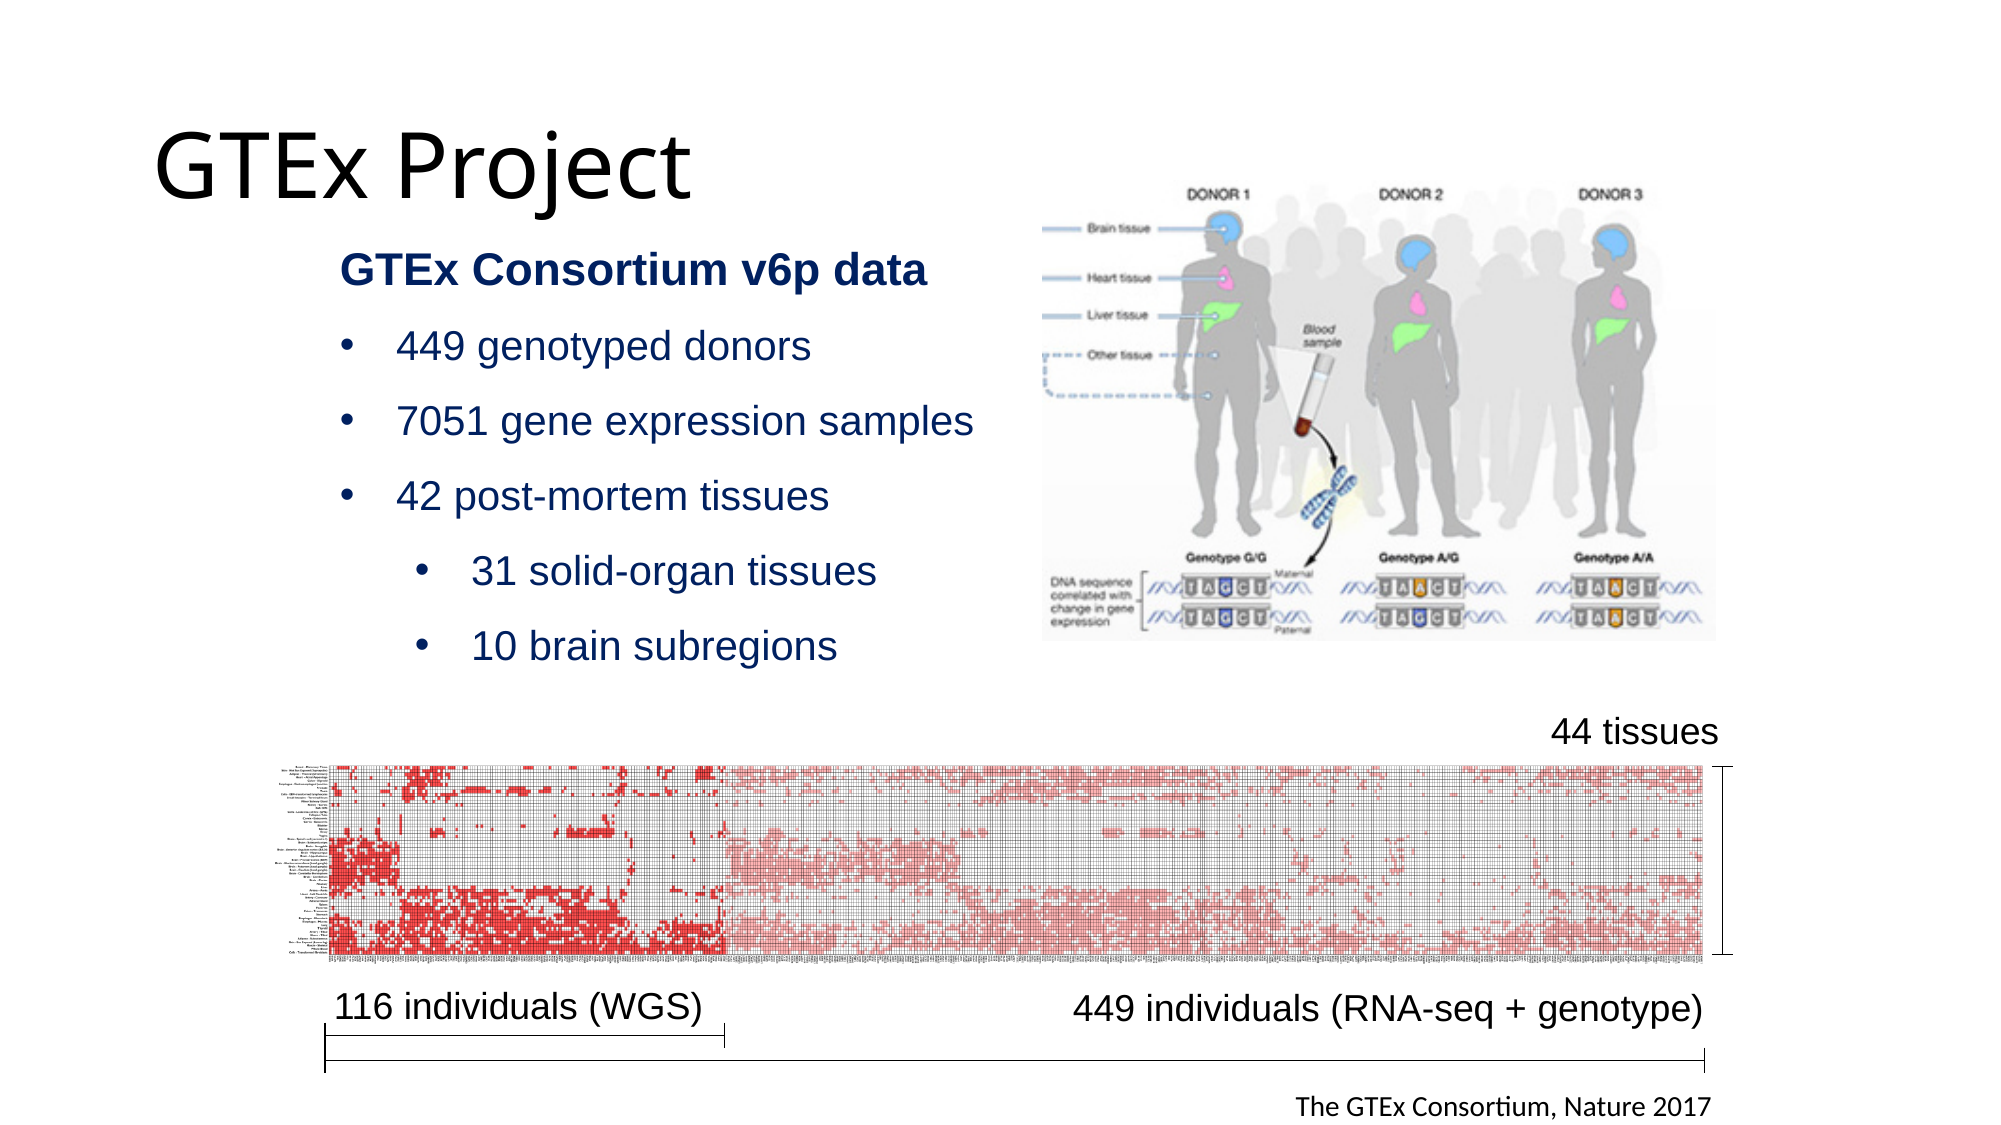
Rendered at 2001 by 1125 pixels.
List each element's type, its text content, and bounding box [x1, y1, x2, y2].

text_box 449 individuals (RNA-seq + genotype) [1058, 976, 1719, 1037]
text_box 116 individuals (WGS) [318, 974, 719, 1035]
picture [274, 763, 1705, 964]
text_box GTEx Consortium v6p data 449 genotyped donors 7051 gene expression samples 42 post-mortem tissues 31 solid-organ tissues 10 brain subregions [324, 204, 1019, 677]
text_box 44 tissues [1536, 699, 1735, 760]
picture [1042, 180, 1716, 641]
text_box The GTEx Consortium, Nature 2017 [1138, 1079, 1869, 1125]
title GTEx Project [137, 59, 1863, 278]
